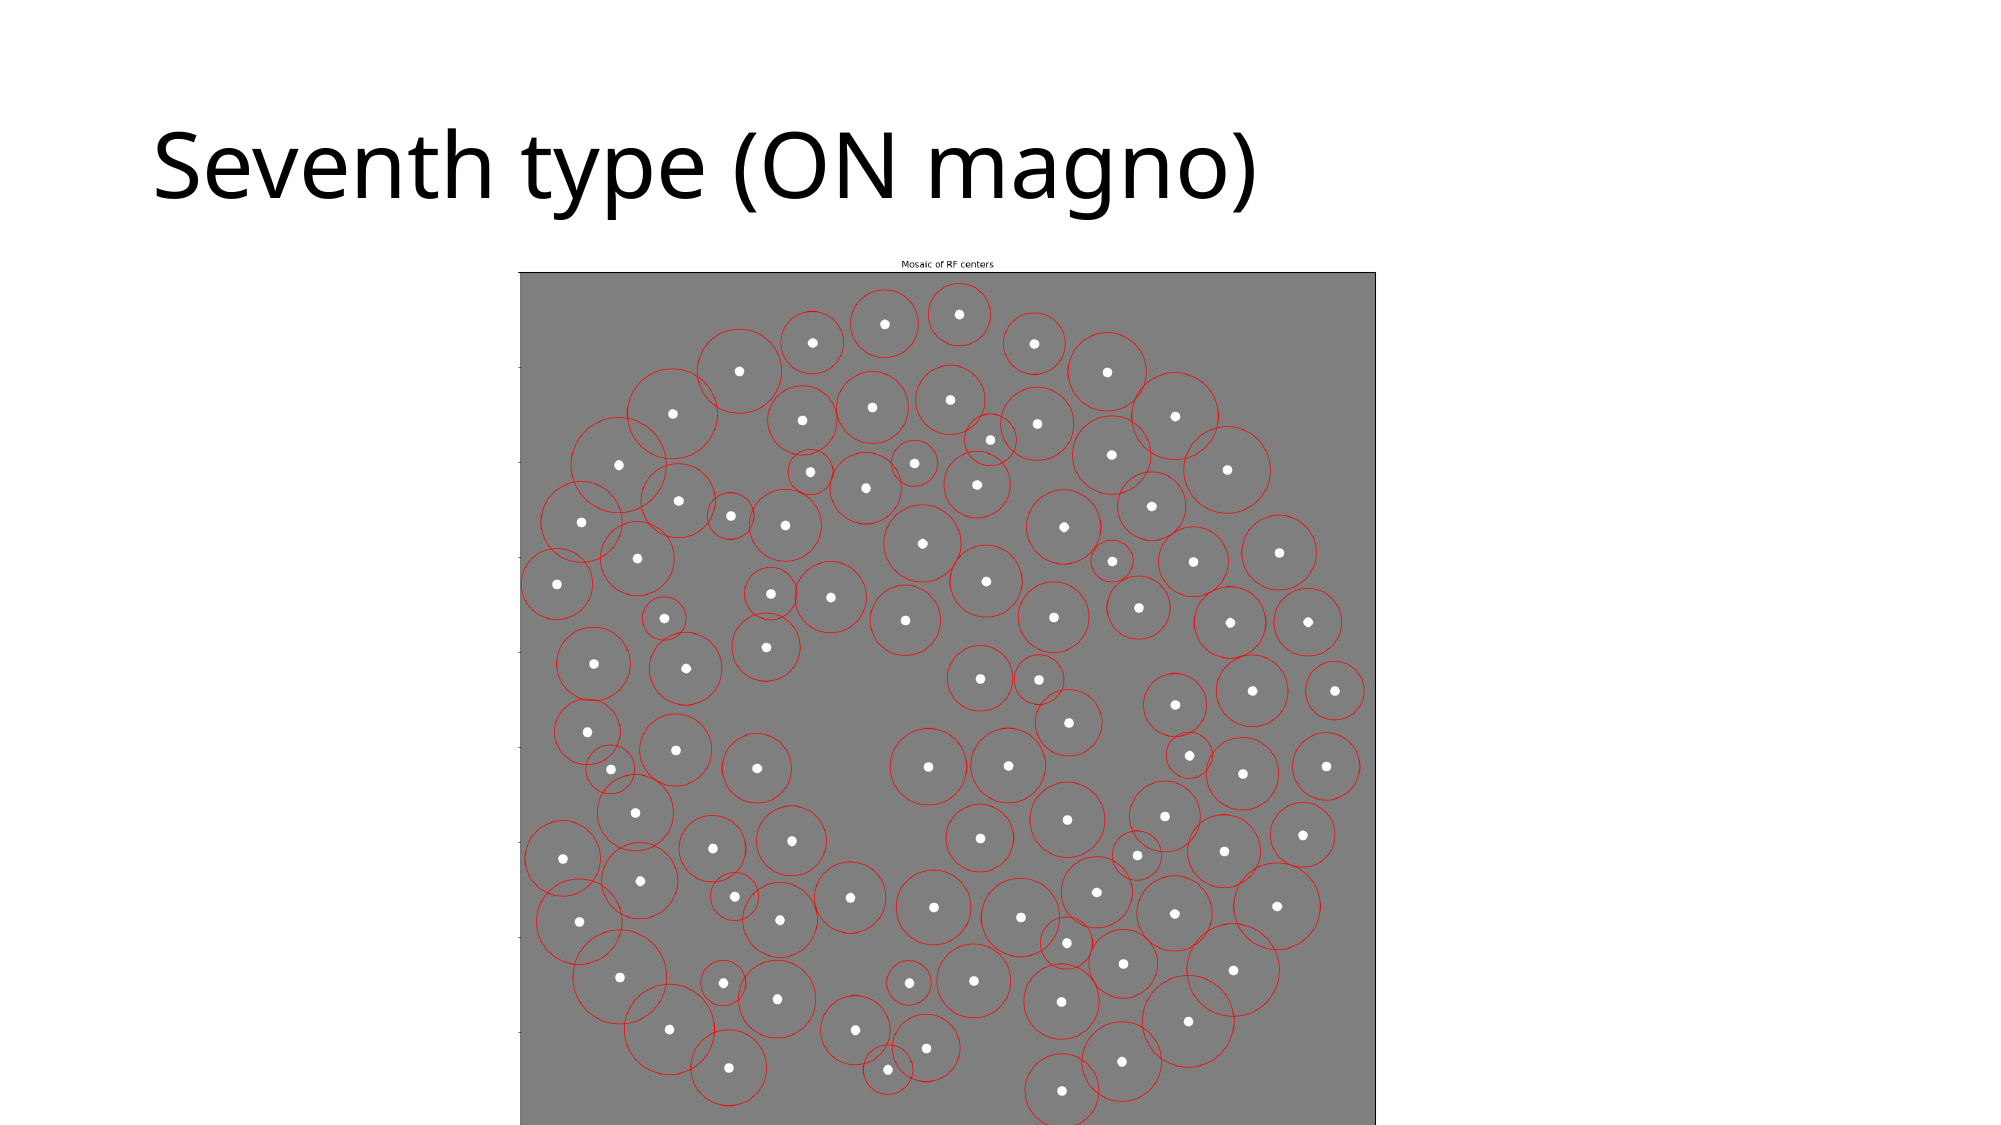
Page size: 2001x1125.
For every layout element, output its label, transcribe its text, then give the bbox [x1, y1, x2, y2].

title Seventh type (ON magno) [137, 59, 1863, 278]
picture [494, 257, 1407, 1125]
